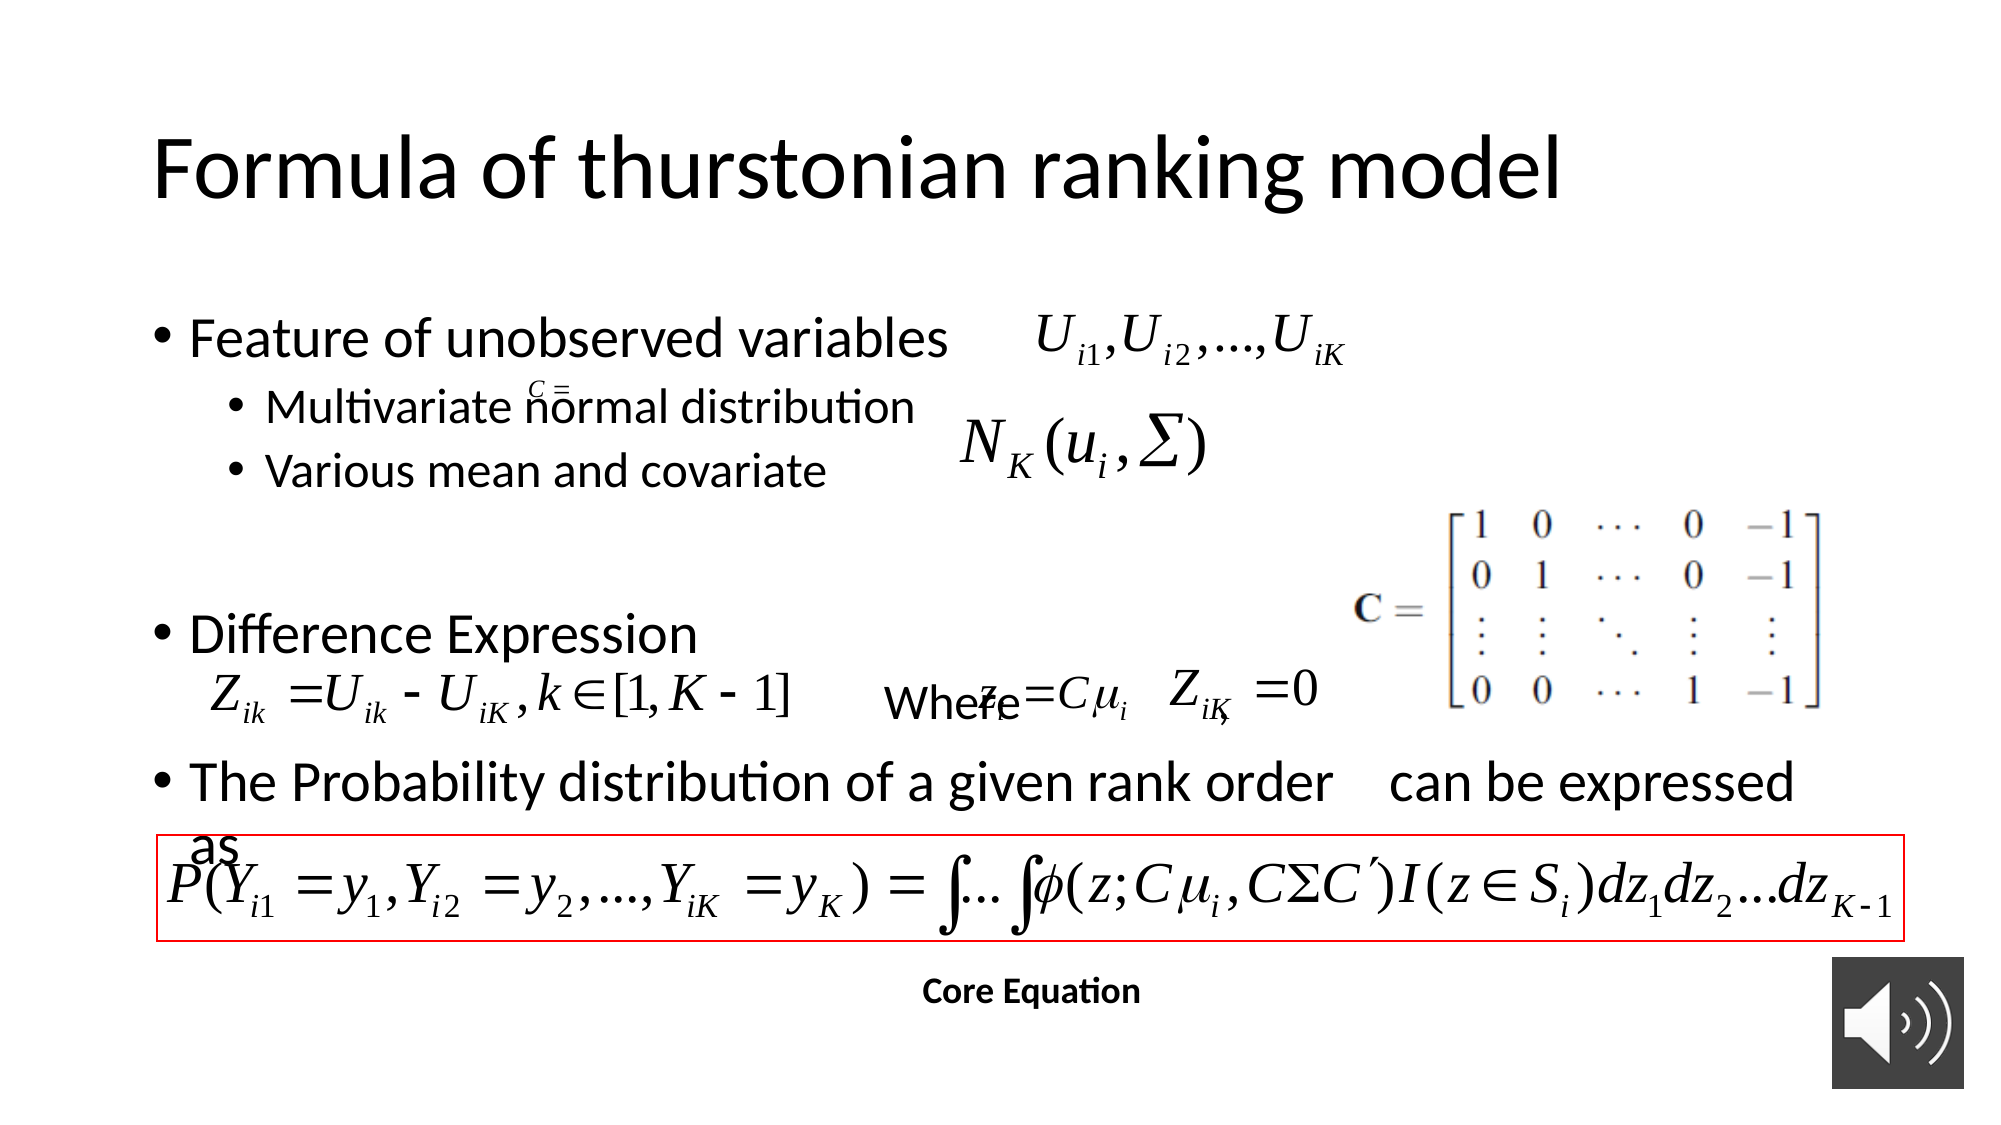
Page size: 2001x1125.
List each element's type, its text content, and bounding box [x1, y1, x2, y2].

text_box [157, 834, 1905, 941]
picture [1831, 956, 1965, 1090]
text_box Core Equation [907, 958, 1157, 1018]
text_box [969, 660, 1136, 733]
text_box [1030, 296, 1358, 379]
picture [1343, 484, 1828, 737]
list Feature of unobserved variables Multivariate normal distribution Various mean and covariate Difference Expression Where , The Probability distribution of a given rank order can be expressed as [137, 299, 1863, 1014]
title Formula of thurstonian ranking model [137, 59, 1863, 278]
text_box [524, 374, 571, 404]
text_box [1160, 651, 1331, 733]
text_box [947, 397, 1223, 495]
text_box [201, 656, 801, 737]
